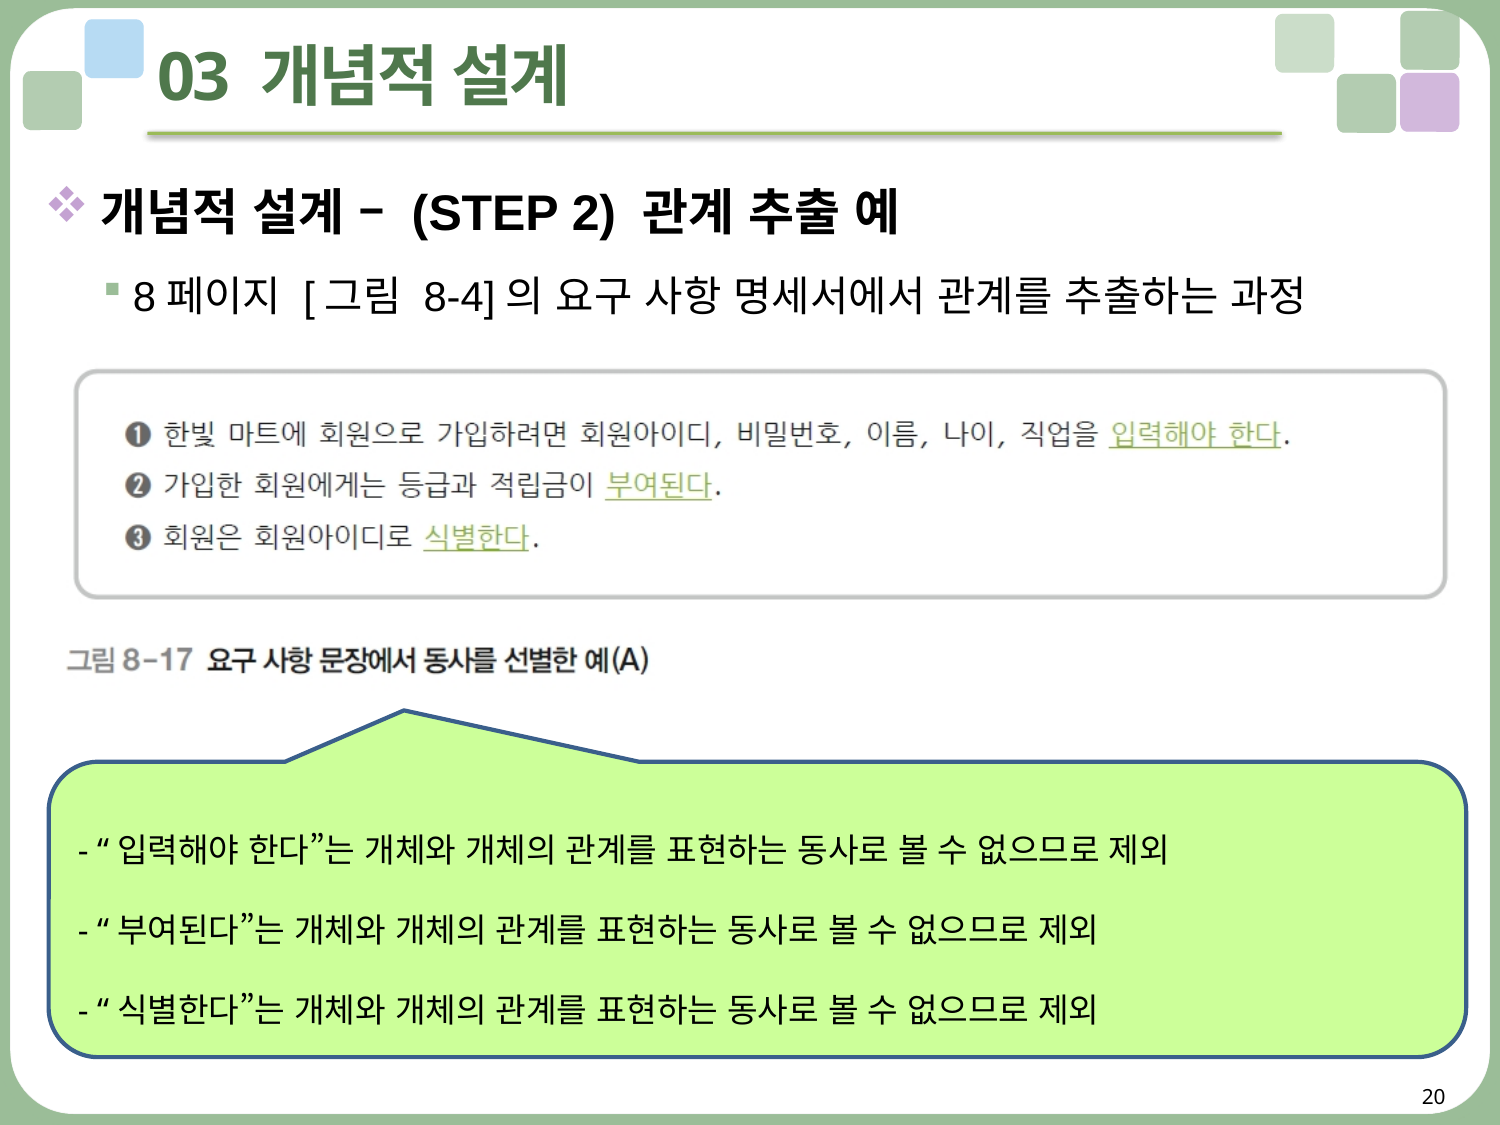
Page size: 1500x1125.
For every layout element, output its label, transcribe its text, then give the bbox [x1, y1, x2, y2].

text_box 개념적 설계 – (STEP 2) 관계 추출 예 8페이지 [그림 8-4]의 요구 사항 명세서에서 관계를 추출하는 과정 [29, 172, 1500, 1083]
text_box - “입력해야 한다”는 개체와 개체의 관계를 표현하는 동사로 볼 수 없으므로 제외 - “부여된다”는 개체와 개체의 관계를 표현하는 동사로 볼 수 없으므로 제외 - “식별한다”는 개체와 개체의 관계를 표현하는 동사로 볼 수 없으므로 제외 [46, 708, 1469, 1060]
picture [0, 0, 1500, 1125]
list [55, 348, 1467, 692]
title 03 개념적 설계 [142, 25, 1459, 123]
